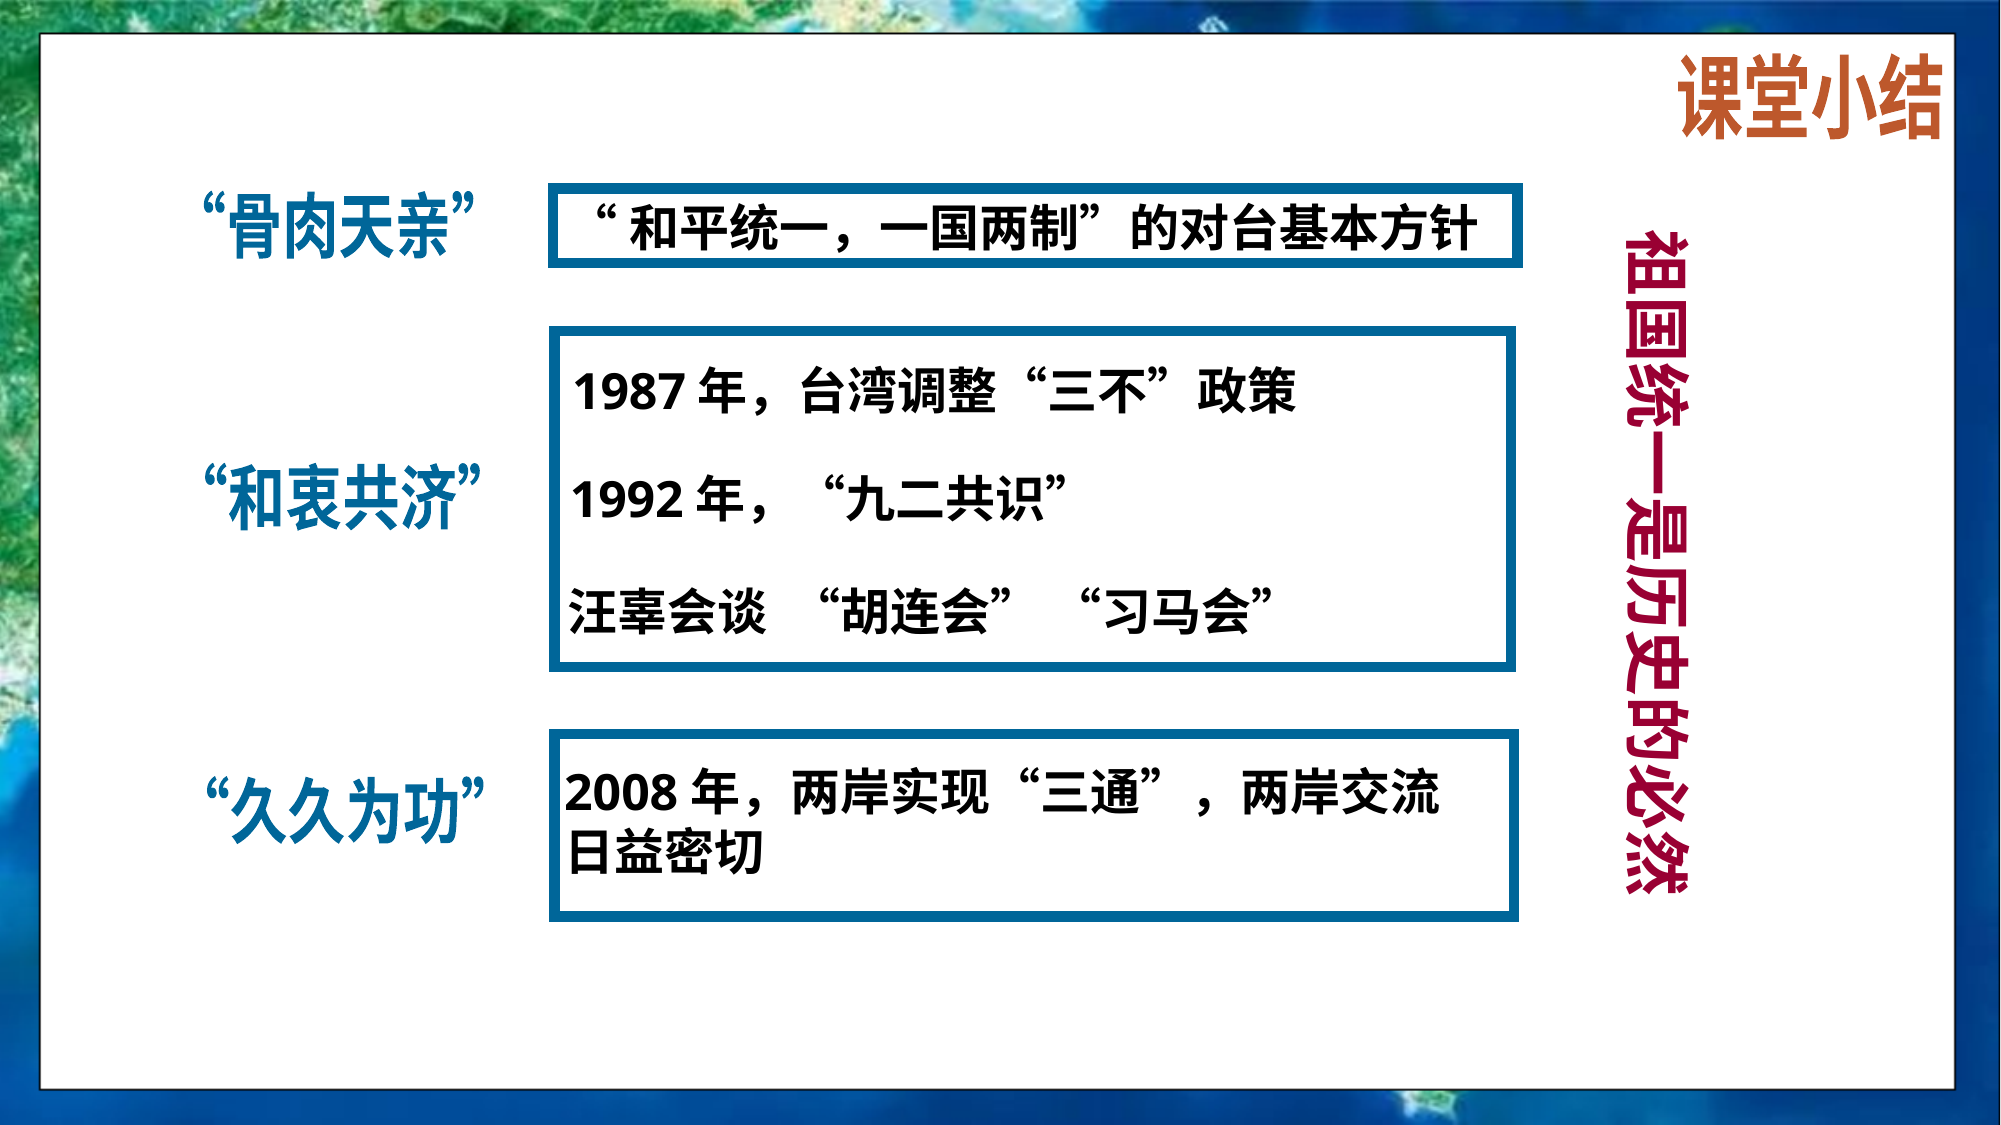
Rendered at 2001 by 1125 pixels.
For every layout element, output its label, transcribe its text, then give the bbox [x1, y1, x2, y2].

text_box [554, 331, 1511, 668]
text_box “和平统一，一国两制”的对台基本方针 [553, 188, 1518, 264]
text_box 汪辜会谈 “胡连会” “习马会” [553, 573, 1385, 648]
picture [0, 0, 2001, 1125]
text_box [554, 734, 1514, 917]
text_box 1987年，台湾调整“三不”政策 [557, 351, 1389, 427]
text_box 祖国统一是历史的必然 [1596, 214, 1707, 897]
text_box 2008年，两岸实现“三通”，两岸交流日益密切 [549, 753, 1468, 889]
text_box 1992年，“九二共识” [554, 460, 1482, 536]
